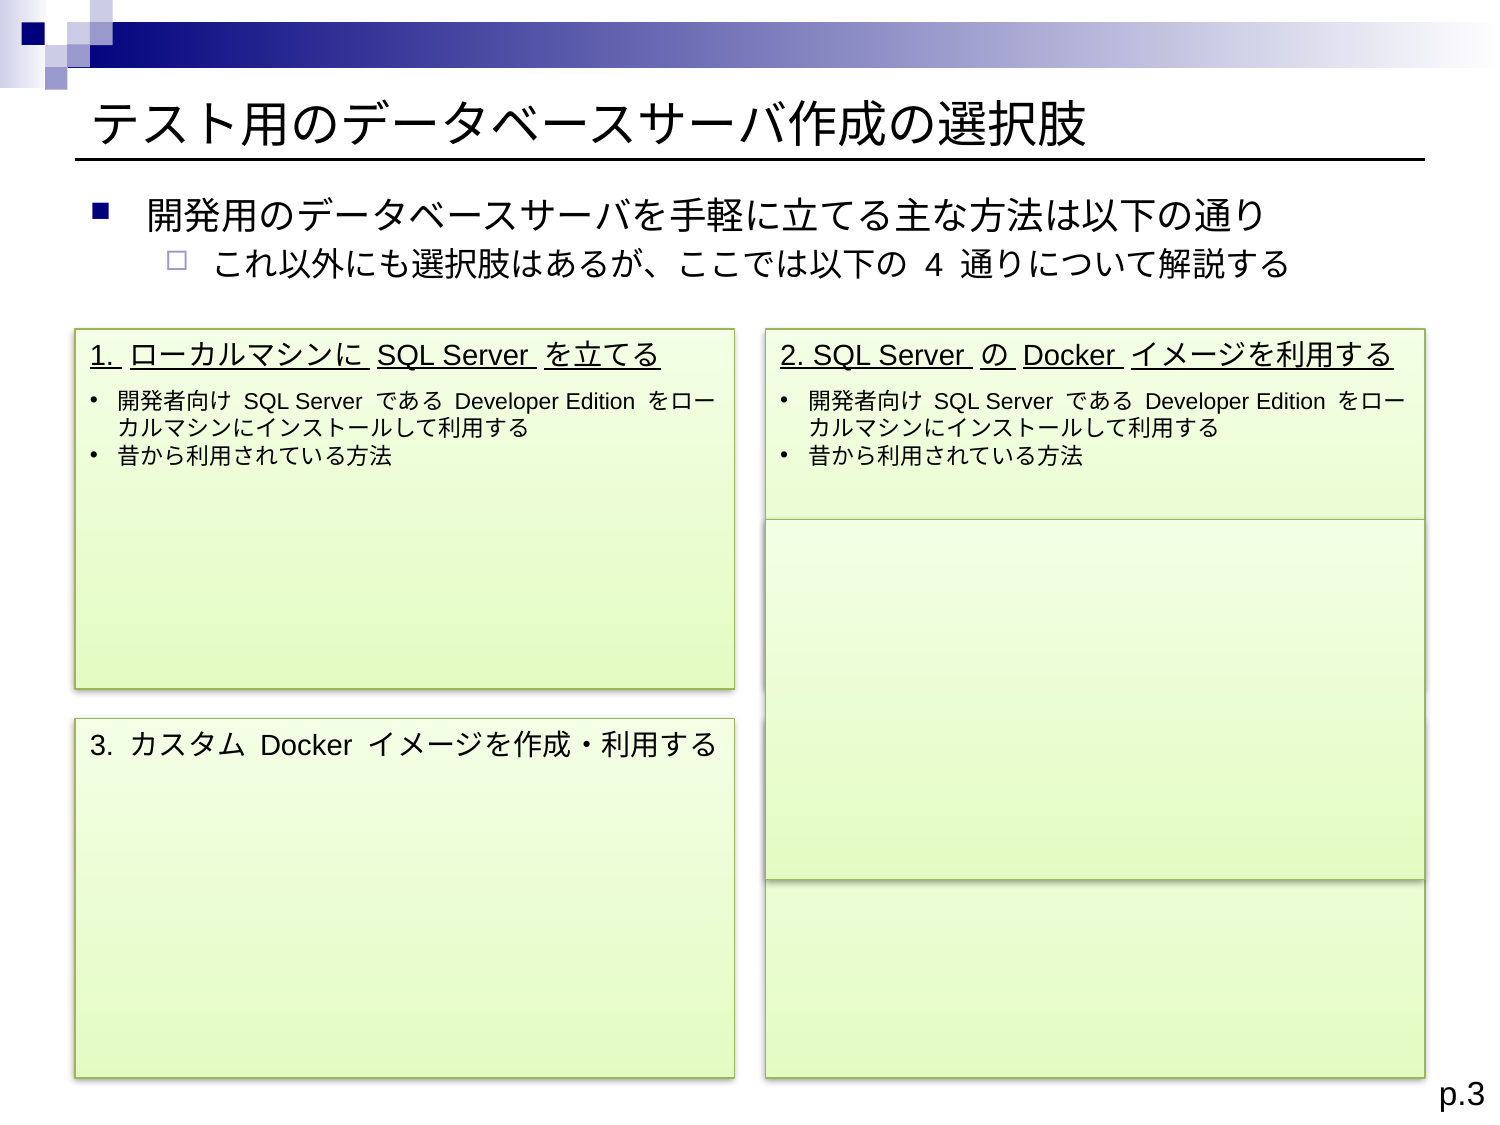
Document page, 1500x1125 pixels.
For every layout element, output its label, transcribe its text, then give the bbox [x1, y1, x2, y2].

title テスト用のデータベースサーバ作成の選択肢 [75, 85, 1425, 160]
text_box 4. Azure SQL Database を利用する [765, 887, 1425, 1079]
list 開発用のデータベースサーバを手軽に立てる主な方法は以下の通り これ以外にも選択肢はあるが、ここでは以下の 4 通りについて解説する [75, 184, 1425, 1083]
text_box 3. カスタム Docker イメージを作成・利用する [75, 718, 735, 1079]
text_box 1. ローカルマシンに SQL Server を立てる 開発者向け SQL Server である Developer Edition をローカルマシンにインストールして利用する 昔から利用されている方法 [75, 329, 735, 689]
text_box 2. SQL Server の Docker イメージを利用する 開発者向け SQL Server である Developer Edition をローカルマシンにインストールして利用する 昔から利用されている方法 [765, 329, 1425, 518]
text_box [765, 519, 1425, 880]
